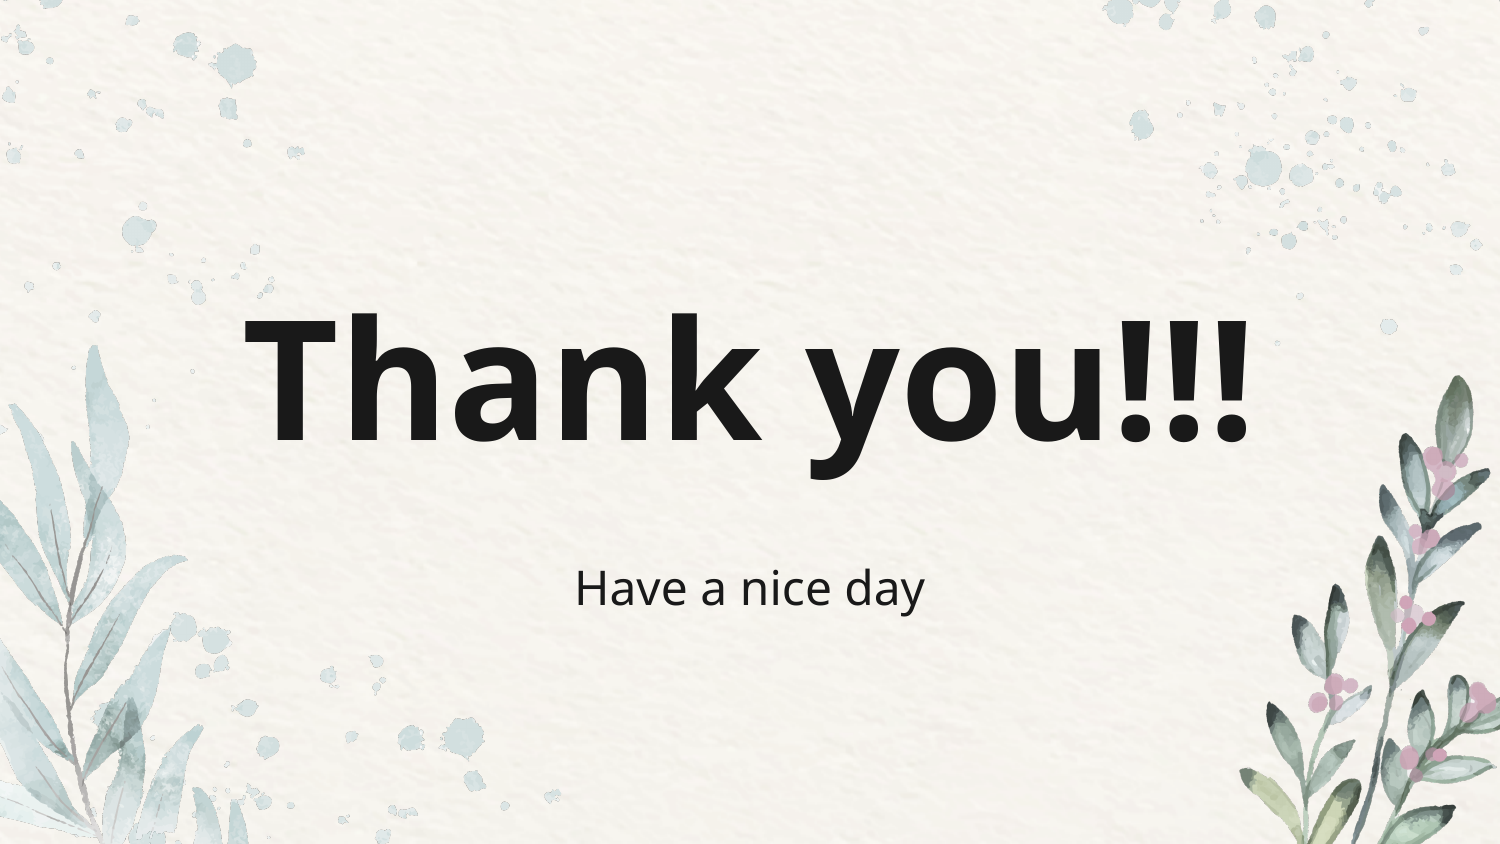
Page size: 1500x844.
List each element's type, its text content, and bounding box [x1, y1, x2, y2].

title Thank you!!! [163, 207, 1337, 536]
subtitle Have a nice day [126, 536, 1374, 637]
picture [0, 0, 1500, 844]
